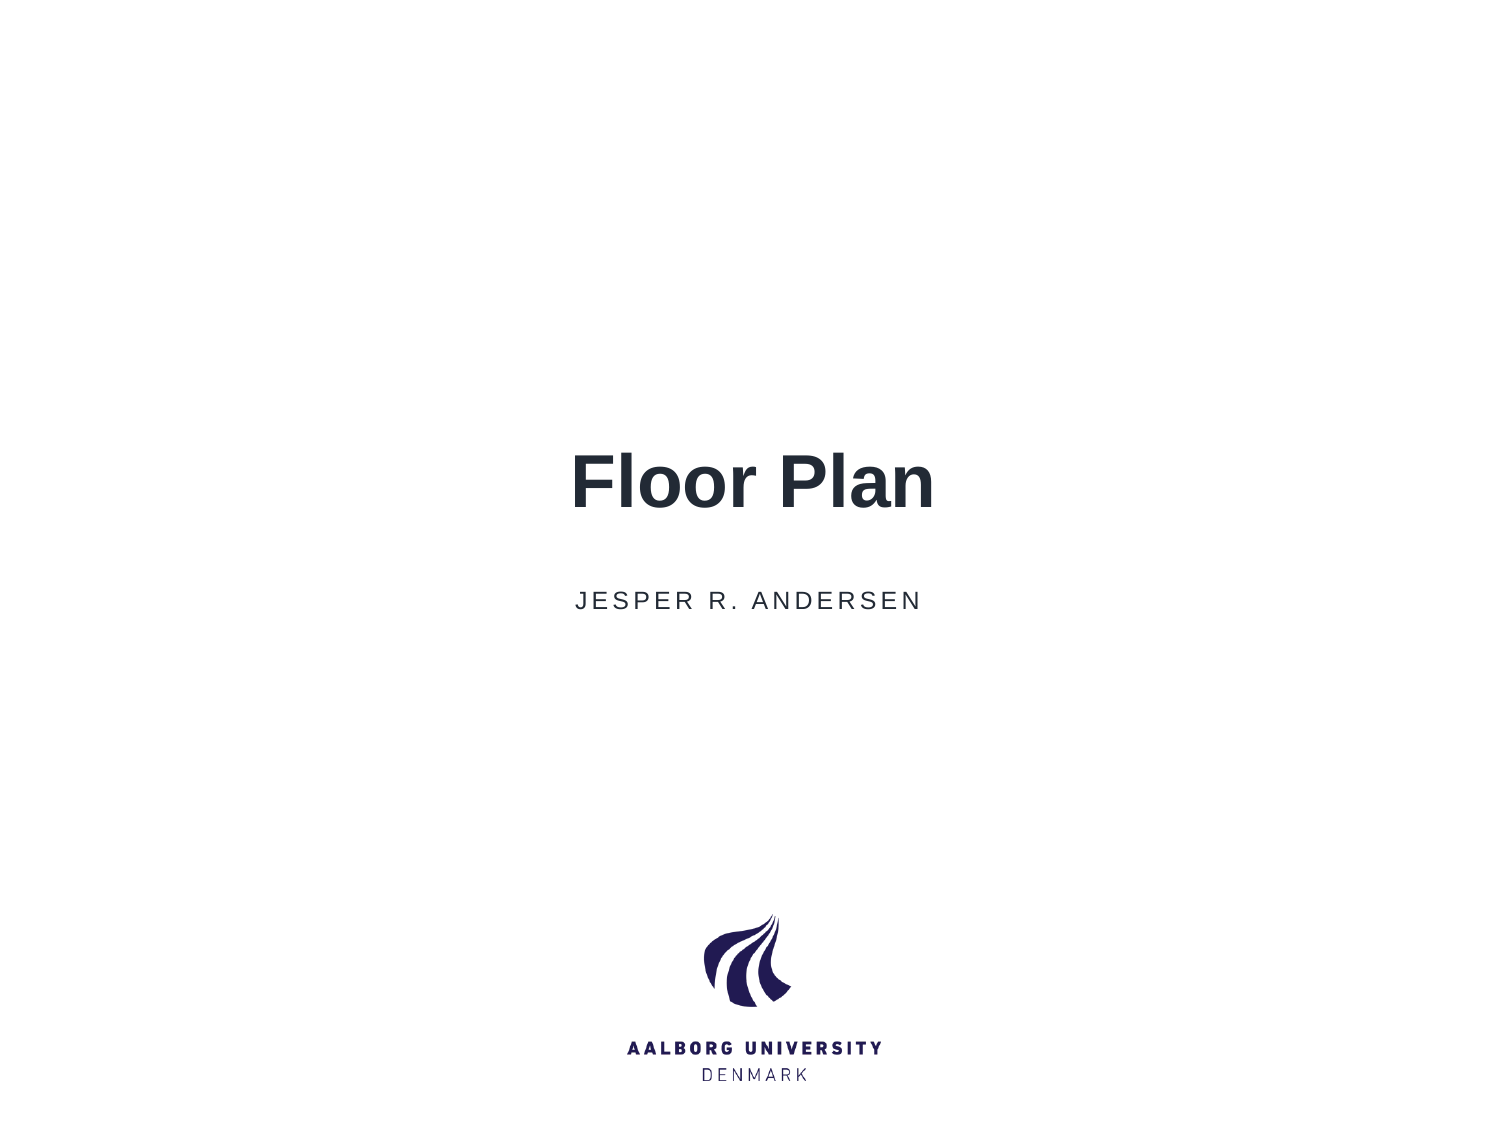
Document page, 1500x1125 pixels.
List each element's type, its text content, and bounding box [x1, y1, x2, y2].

text_box Jesper R. Andersen [374, 576, 1125, 622]
title Floor Plan [299, 397, 1209, 565]
picture [627, 914, 881, 1081]
